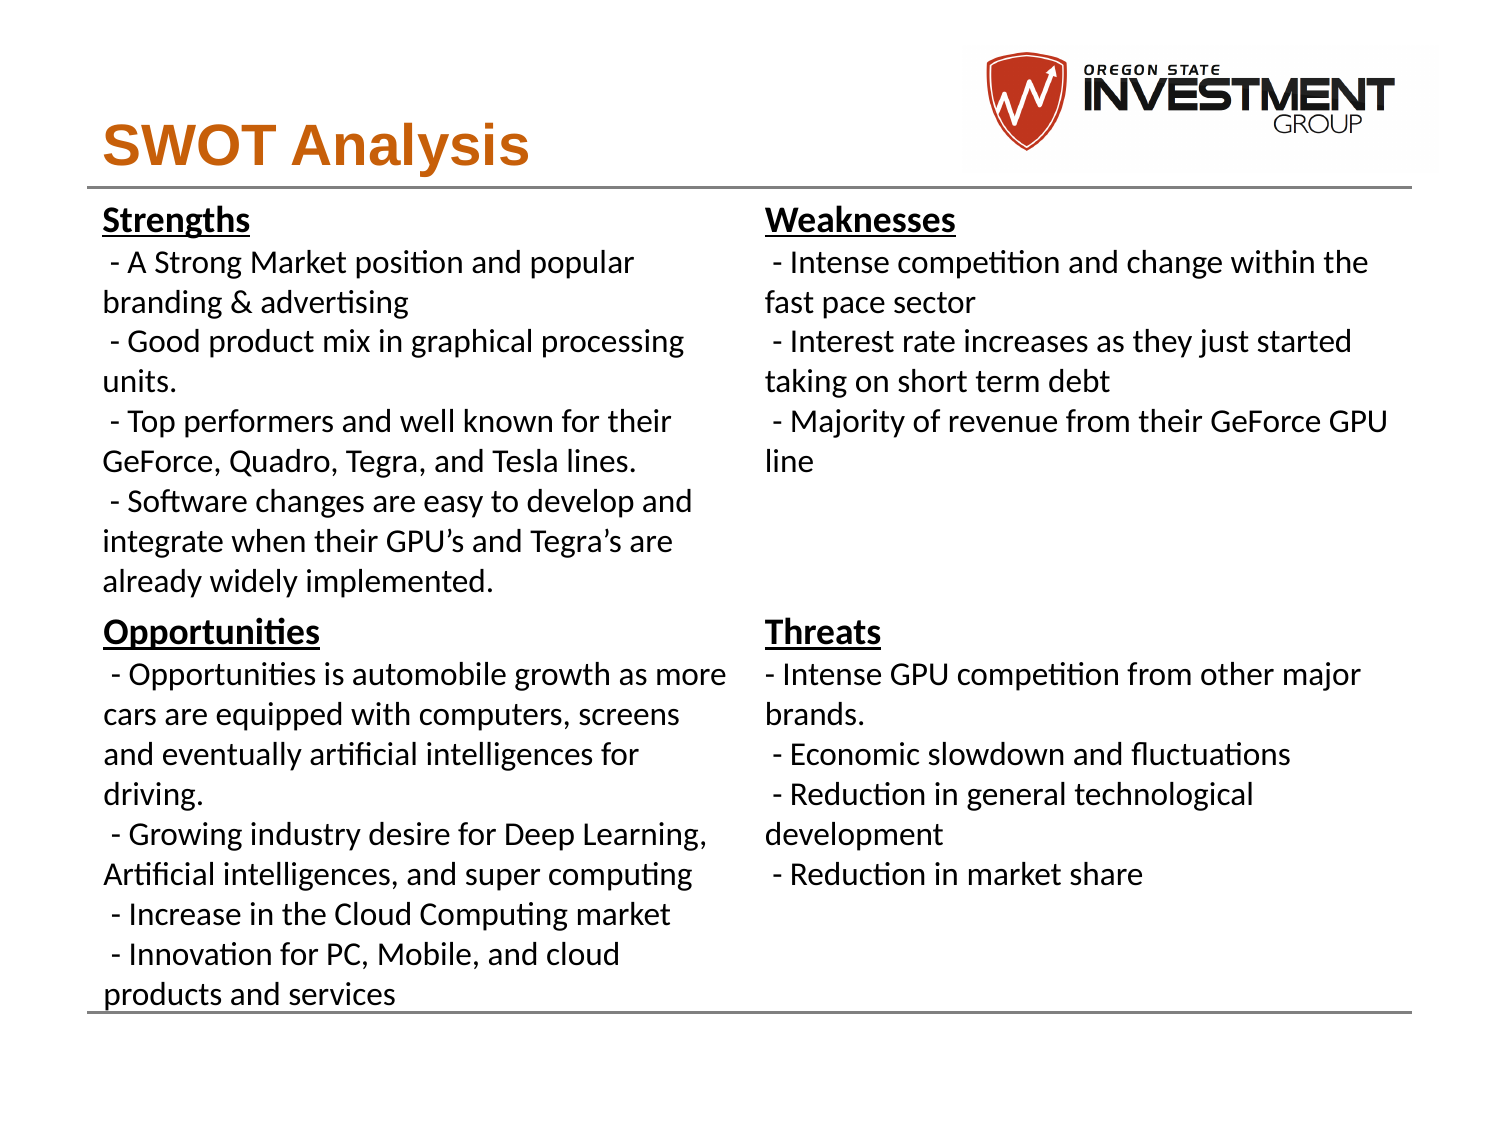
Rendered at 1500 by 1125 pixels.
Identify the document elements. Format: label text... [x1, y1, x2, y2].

text_box Weaknesses - Intense competition and change within the fast pace sector - Interest rate increases as they just started taking on short term debt - Majority of revenue from their GeForce GPU line [749, 188, 1413, 487]
text_box Opportunities - Opportunities is automobile growth as more cars are equipped with computers, screens and eventually artificial intelligences for driving. - Growing industry desire for Deep Learning, Artificial intelligences, and super computing - Increase in the Cloud Computing market - Innovation for PC, Mobile, and cloud products and services [88, 599, 752, 1012]
text_box Threats - Intense GPU competition from other major brands. - Economic slowdown and fluctuations - Reduction in general technological development - Reduction in market share [749, 599, 1413, 945]
text_box SWOT Analysis [87, 99, 963, 185]
text_box Strengths - A Strong Market position and popular branding & advertising - Good product mix in graphical processing units. - Top performers and well known for their GeForce, Quadro, Tegra, and Tesla lines. - Software changes are easy to develop and integrate when their GPU’s and Tegra’s are already widely implemented. [87, 194, 750, 607]
picture [962, 44, 1439, 173]
